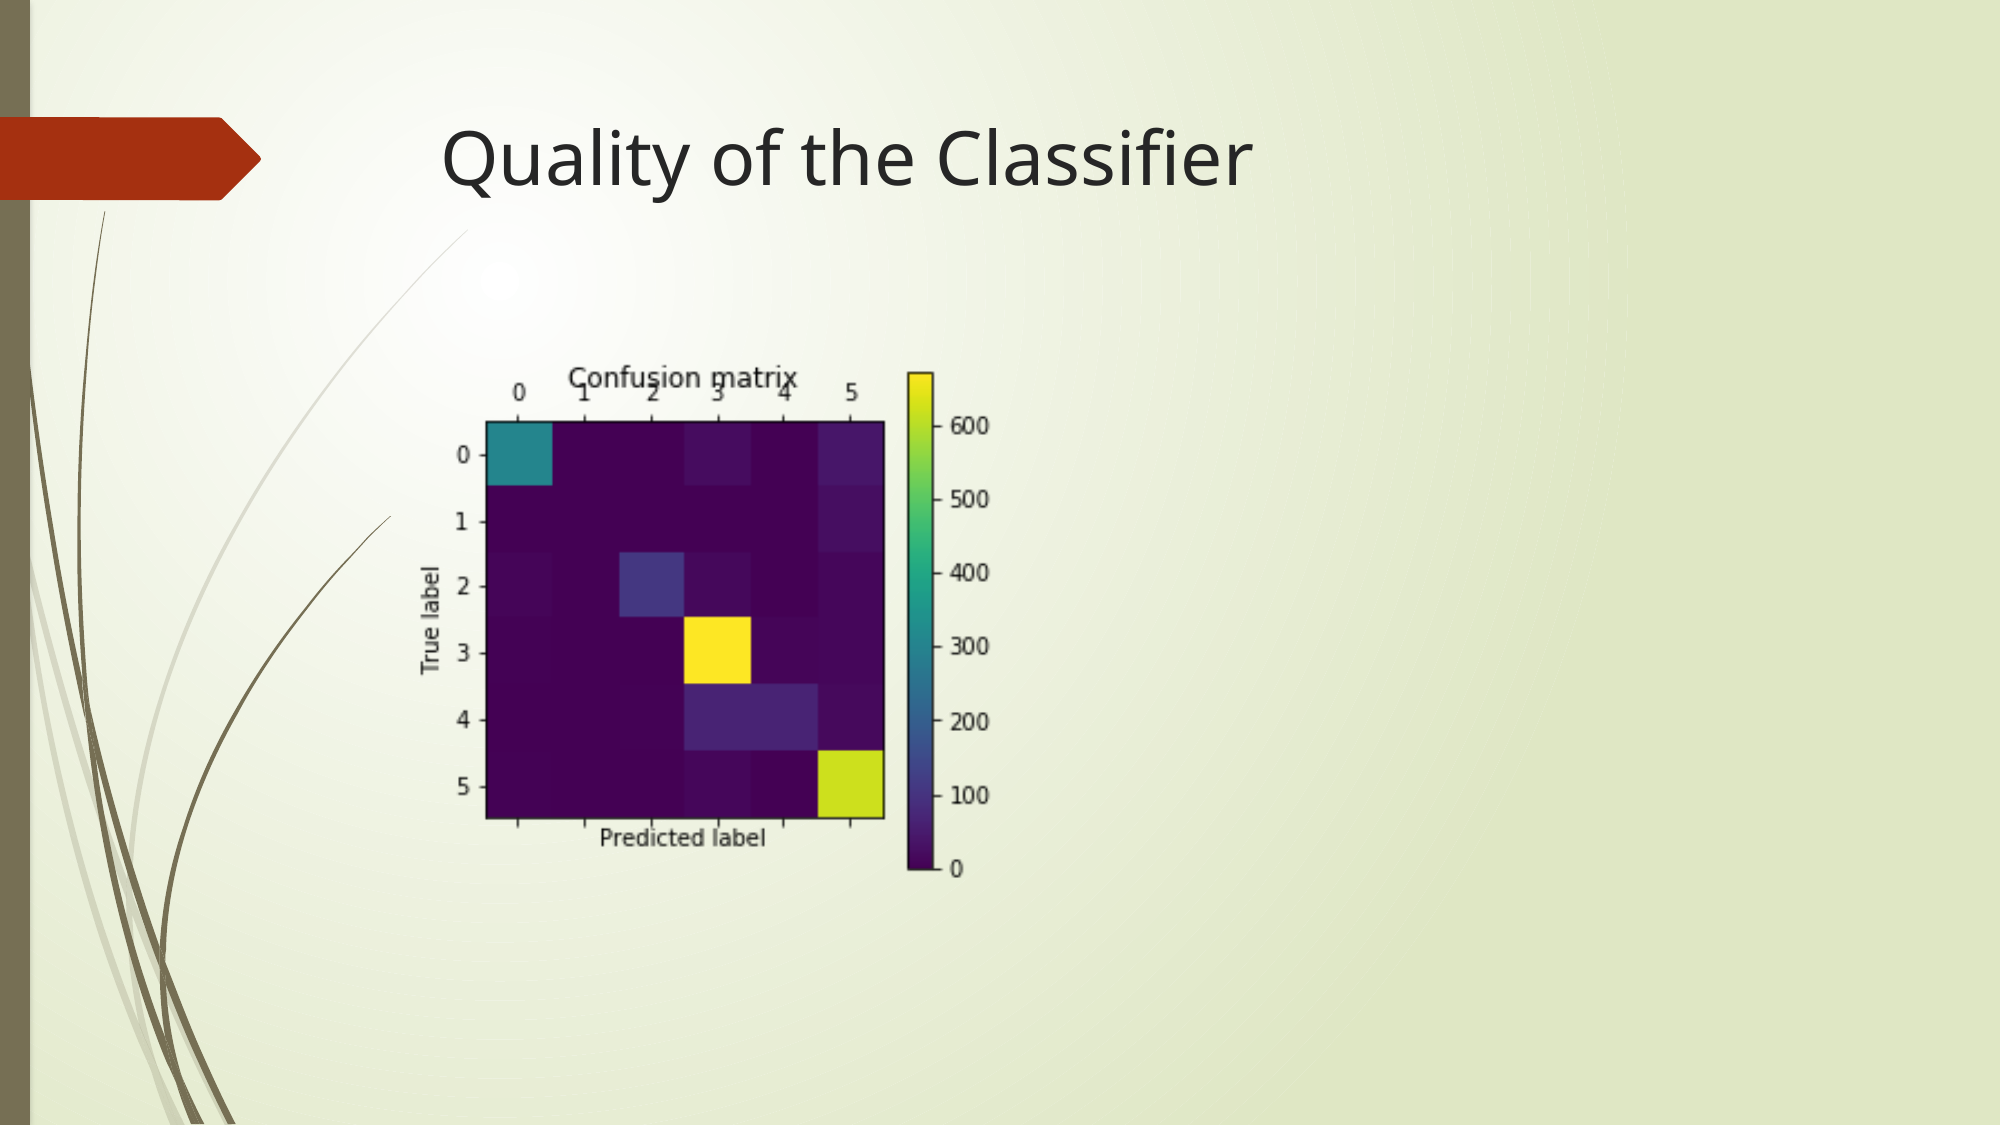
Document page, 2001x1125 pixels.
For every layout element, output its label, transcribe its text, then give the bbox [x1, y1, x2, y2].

title Quality of the Classifier [425, 102, 1888, 313]
picture [408, 348, 1006, 899]
